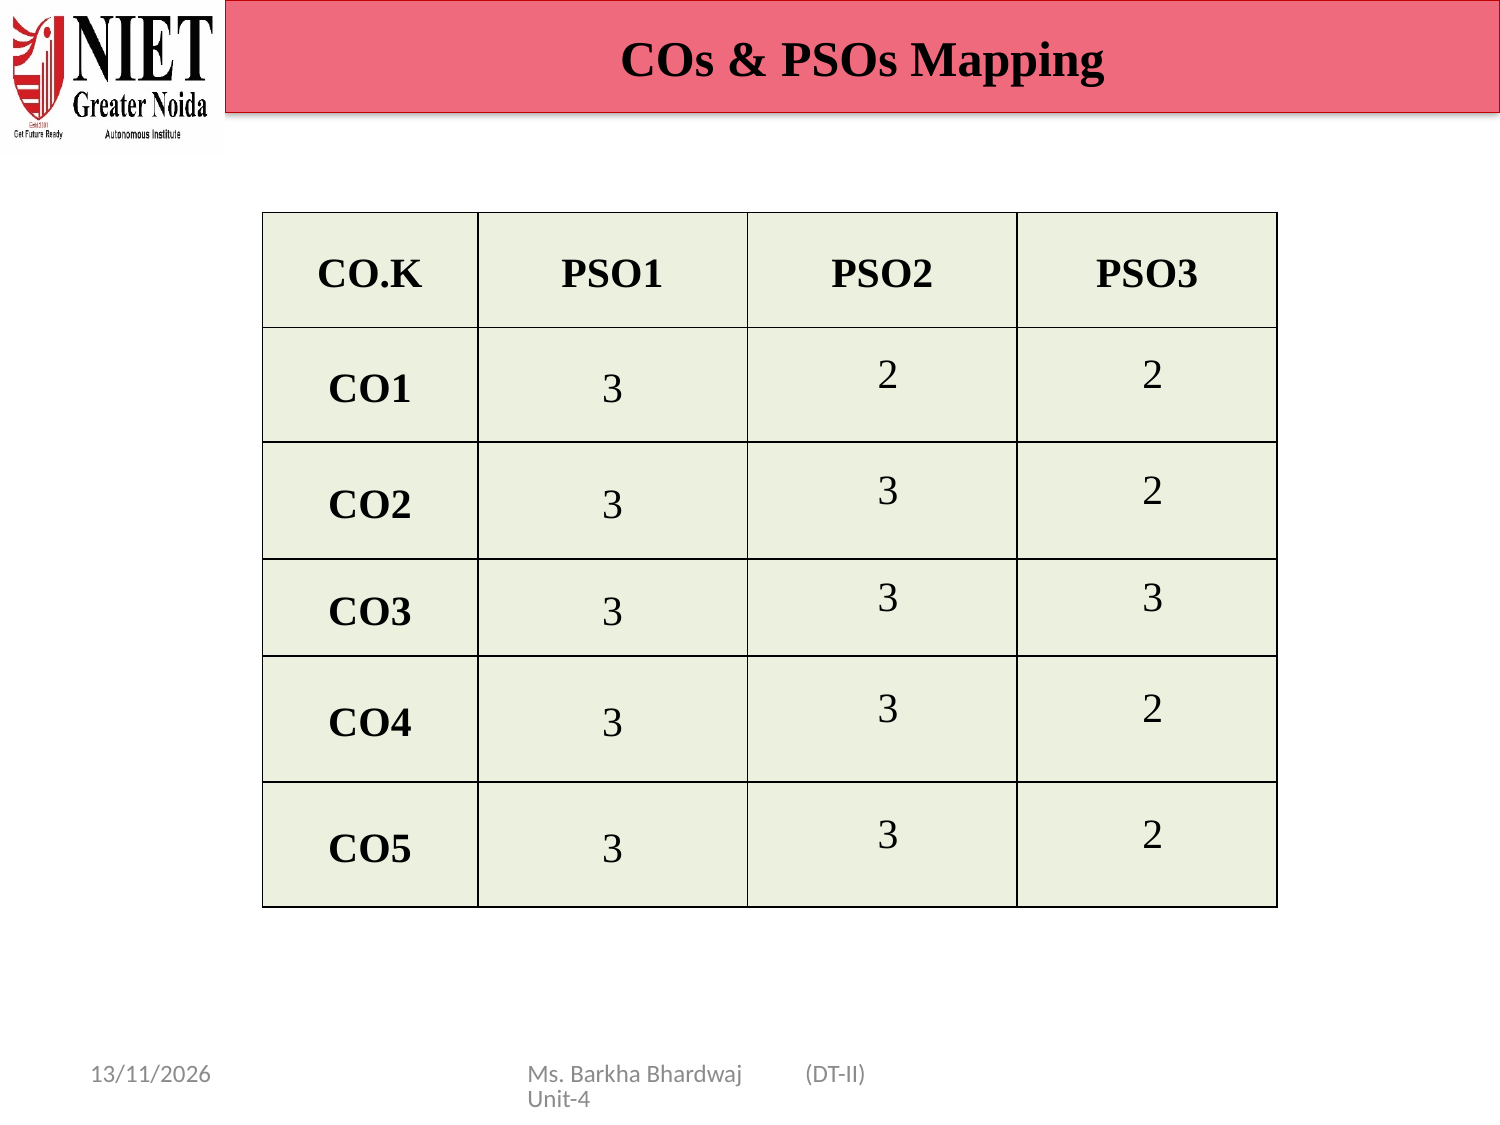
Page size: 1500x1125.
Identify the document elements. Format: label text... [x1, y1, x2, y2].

table_cell 2 [1018, 657, 1276, 781]
footer Ms. Barkha Bhardwaj (DT-II) Unit-4 [512, 1042, 988, 1103]
table_header PSO2 [748, 213, 1016, 327]
table_header CO.K [263, 213, 477, 327]
table_cell 3 [479, 443, 747, 558]
table_header PSO3 [1018, 213, 1276, 327]
table_cell 2 [1018, 443, 1276, 558]
text_box COs & PSOs Mapping [226, 0, 1500, 113]
table_cell 3 [479, 560, 747, 655]
table_cell CO4 [263, 657, 477, 781]
table_cell 3 [748, 657, 1016, 781]
table_cell 3 [748, 783, 1016, 906]
table_cell 3 [479, 328, 747, 441]
table_cell 3 [1018, 560, 1276, 655]
table_cell 3 [479, 783, 747, 906]
table_cell CO3 [263, 560, 477, 655]
table_cell 2 [1018, 783, 1276, 906]
table_cell CO1 [263, 328, 477, 441]
table_cell CO2 [263, 443, 477, 558]
table_cell 3 [748, 443, 1016, 558]
table_cell CO5 [263, 783, 477, 906]
table_cell 3 [748, 560, 1016, 655]
table_cell 2 [1018, 328, 1276, 441]
table_cell 2 [748, 328, 1016, 441]
table_header PSO1 [479, 213, 747, 327]
picture [0, 0, 226, 156]
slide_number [75, 1042, 425, 1103]
table_cell 3 [479, 657, 747, 781]
